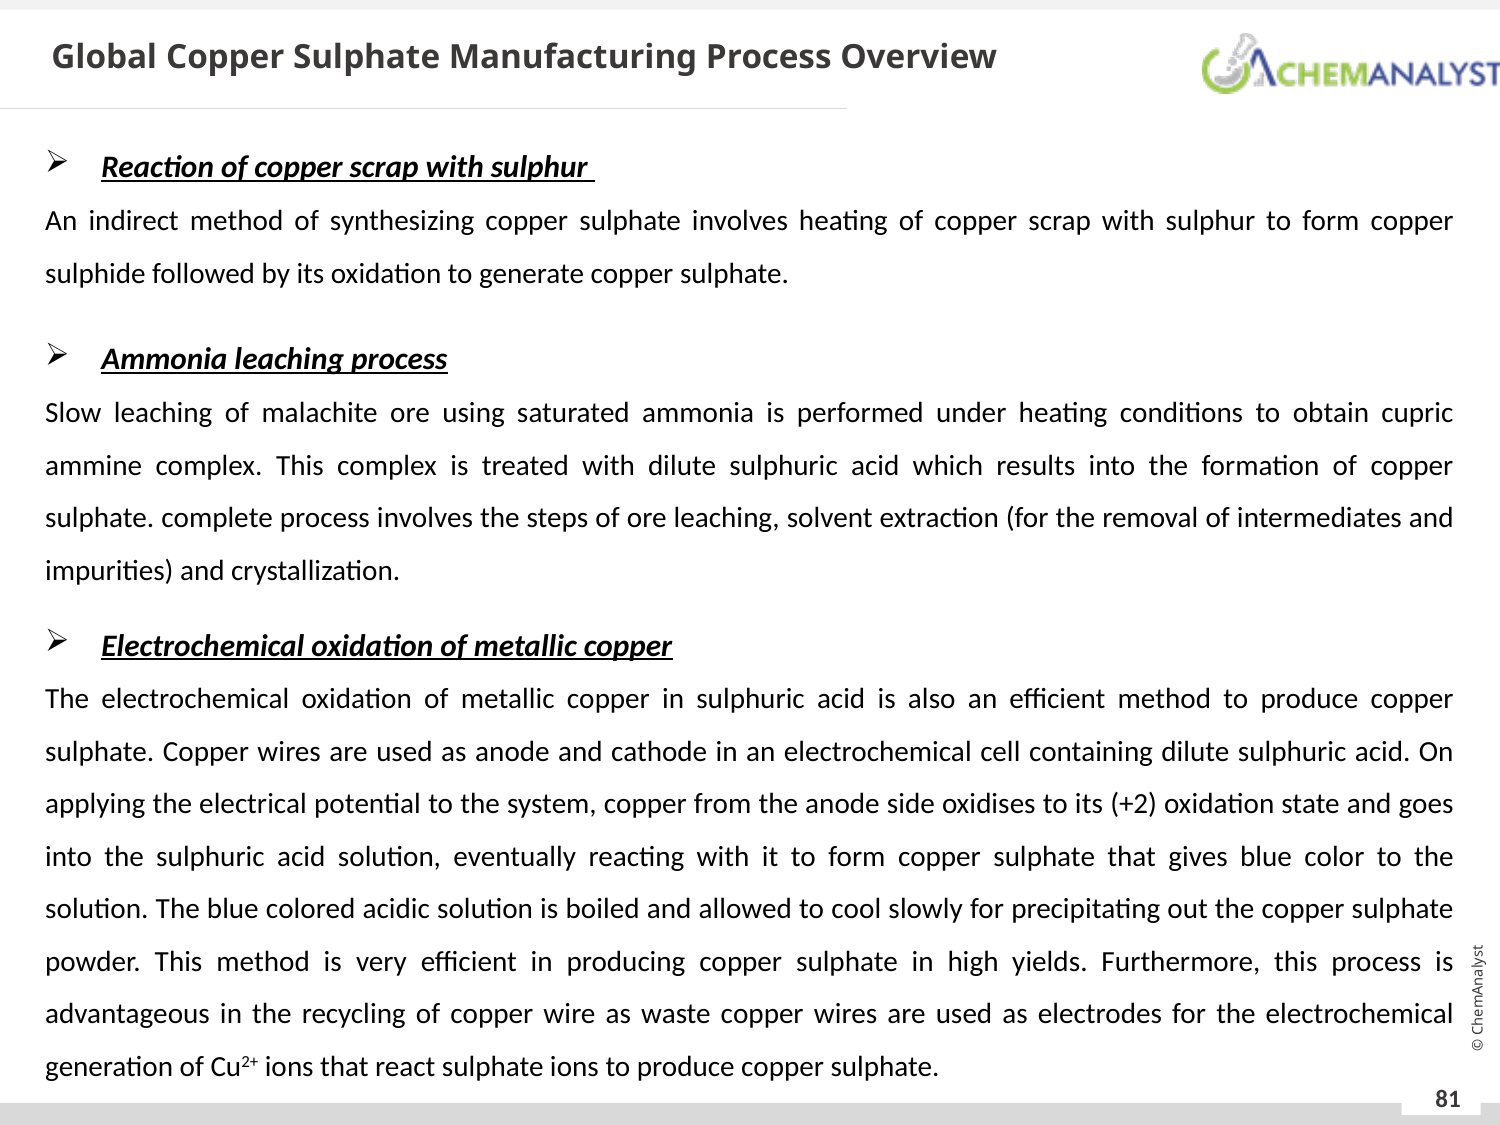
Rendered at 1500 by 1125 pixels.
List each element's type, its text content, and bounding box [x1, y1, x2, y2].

text_box Global Copper Sulphate Manufacturing Process Overview [36, 32, 1368, 84]
picture [1202, 33, 1500, 94]
text_box Reaction of copper scrap with sulphur An indirect method of synthesizing copper sulphate involves heating of copper scrap with sulphur to form copper sulphide followed by its oxidation to generate copper sulphate. Ammonia leaching process Slow leaching of malachite ore using saturated ammonia is performed under heating conditions to obtain cupric ammine complex. This complex is treated with dilute sulphuric acid which results into the formation of copper sulphate. complete process involves the steps of ore leaching, solvent extraction (for the removal of intermediates and impurities) and crystallization. [30, 139, 1470, 639]
text_box Electrochemical oxidation of metallic copper The electrochemical oxidation of metallic copper in sulphuric acid is also an efficient method to produce copper sulphate. Copper wires are used as anode and cathode in an electrochemical cell containing dilute sulphuric acid. On applying the electrical potential to the system, copper from the anode side oxidises to its (+2) oxidation state and goes into the sulphuric acid solution, eventually reacting with it to form copper sulphate that gives blue color to the solution. The blue colored acidic solution is boiled and allowed to cool slowly for precipitating out the copper sulphate powder. This method is very efficient in producing copper sulphate in high yields. Furthermore, this process is advantageous in the recycling of copper wire as waste copper wires are used as electrodes for the electrochemical generation of Cu2+ ions that react sulphate ions to produce copper sulphate. [30, 639, 1470, 1090]
